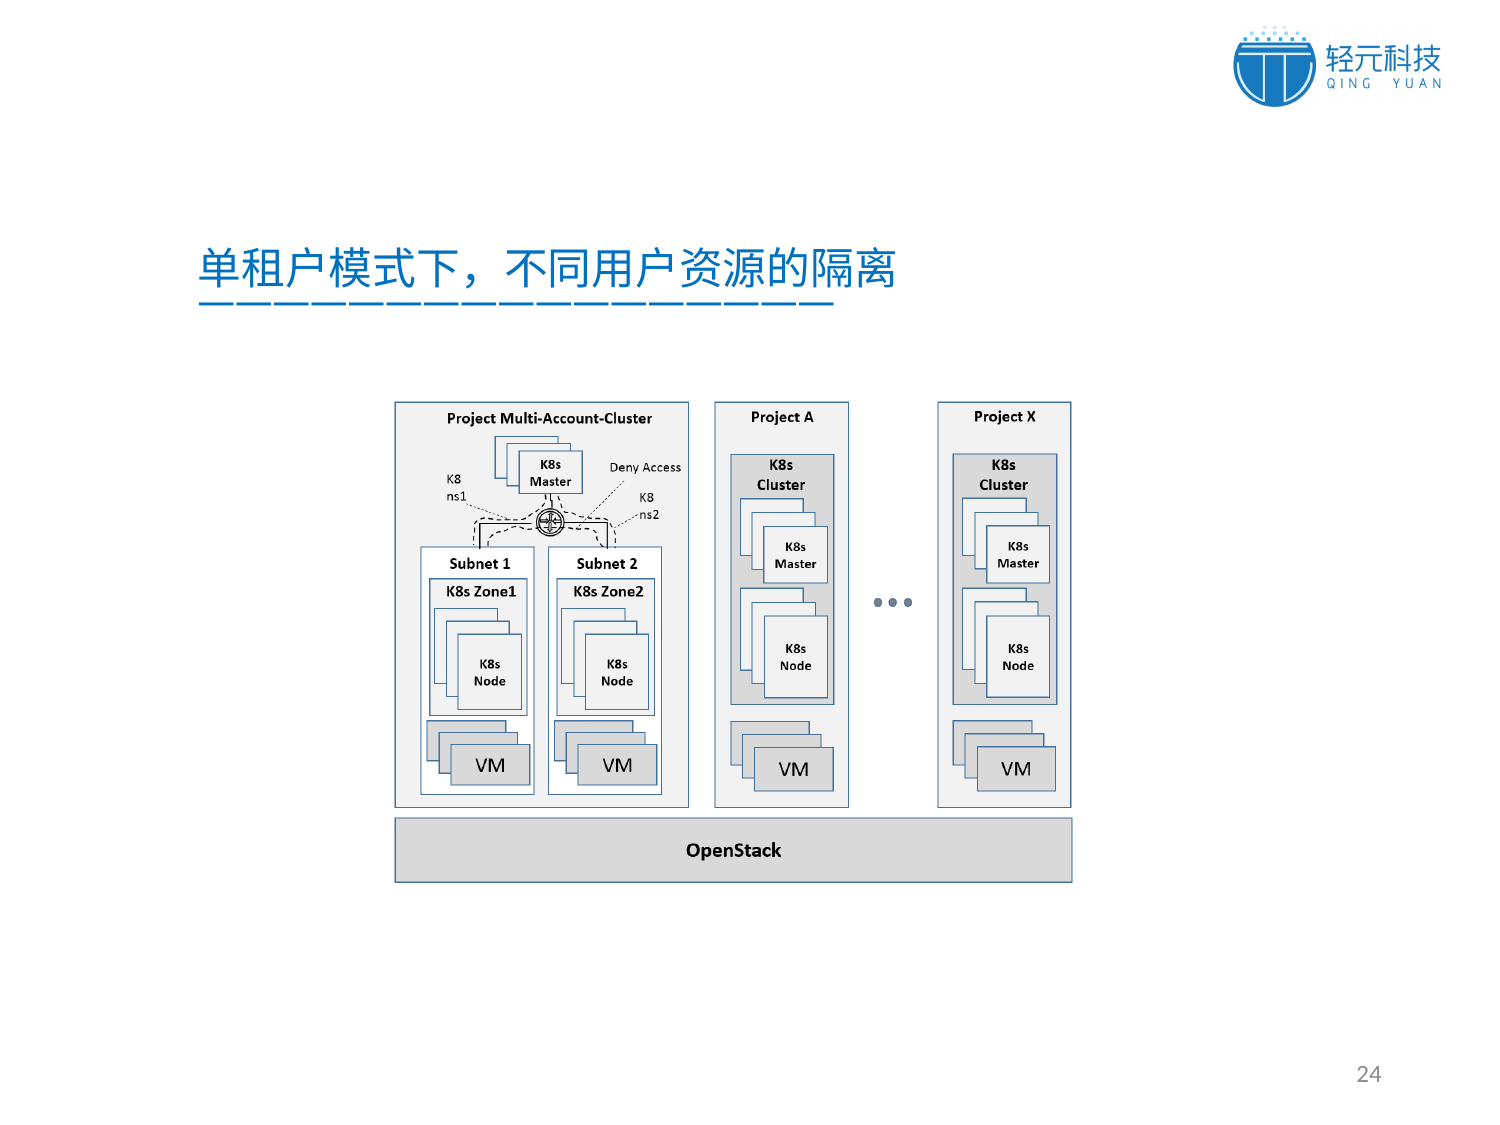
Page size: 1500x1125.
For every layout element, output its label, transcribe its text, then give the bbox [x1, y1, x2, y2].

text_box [182, 233, 1383, 331]
slide_number 24 [1059, 1042, 1397, 1103]
picture [1231, 23, 1444, 109]
picture [389, 396, 1077, 886]
